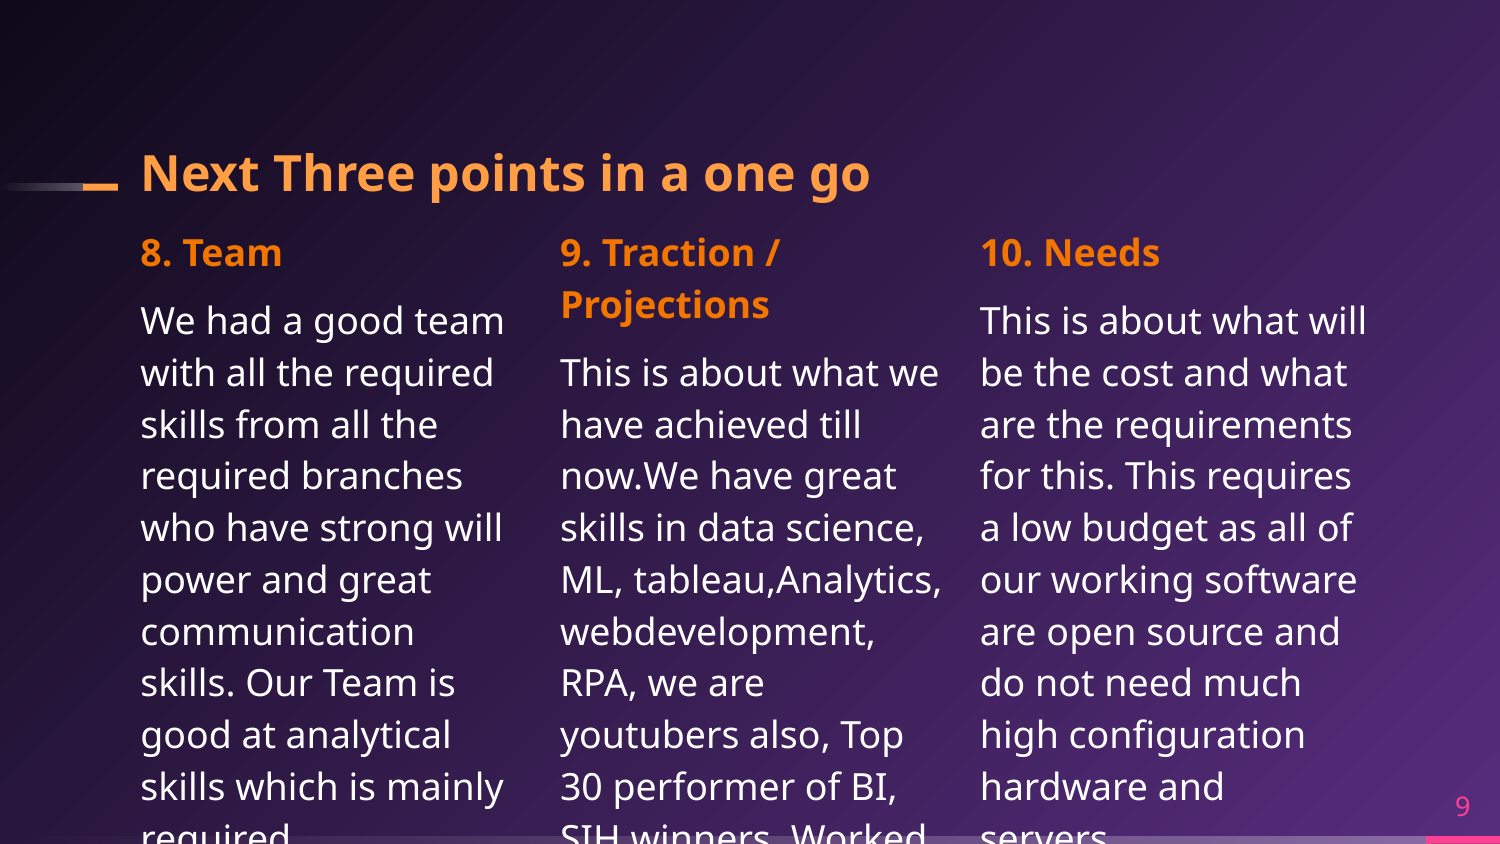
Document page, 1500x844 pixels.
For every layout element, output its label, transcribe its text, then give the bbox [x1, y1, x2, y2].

list 10. Needs This is about what will be the cost and what are the requirements for this. This requires a low budget as all of our working software are open source and do not need much high configuration hardware and servers. [979, 222, 1373, 824]
list 9. Traction / Projections This is about what we have achieved till now.We have great skills in data science, ML, tableau,Analytics, webdevelopment, RPA, we are youtubers also, Top 30 performer of BI, SIH winners, Worked on 30+ real time projects. [560, 222, 953, 824]
slide_number 9 [1426, 779, 1500, 837]
list 8. Team We had a good team with all the required skills from all the required branches who have strong will power and great communication skills. Our Team is good at analytical skills which is mainly required. [140, 222, 521, 824]
title Next Three points in a one go [140, 137, 1360, 203]
